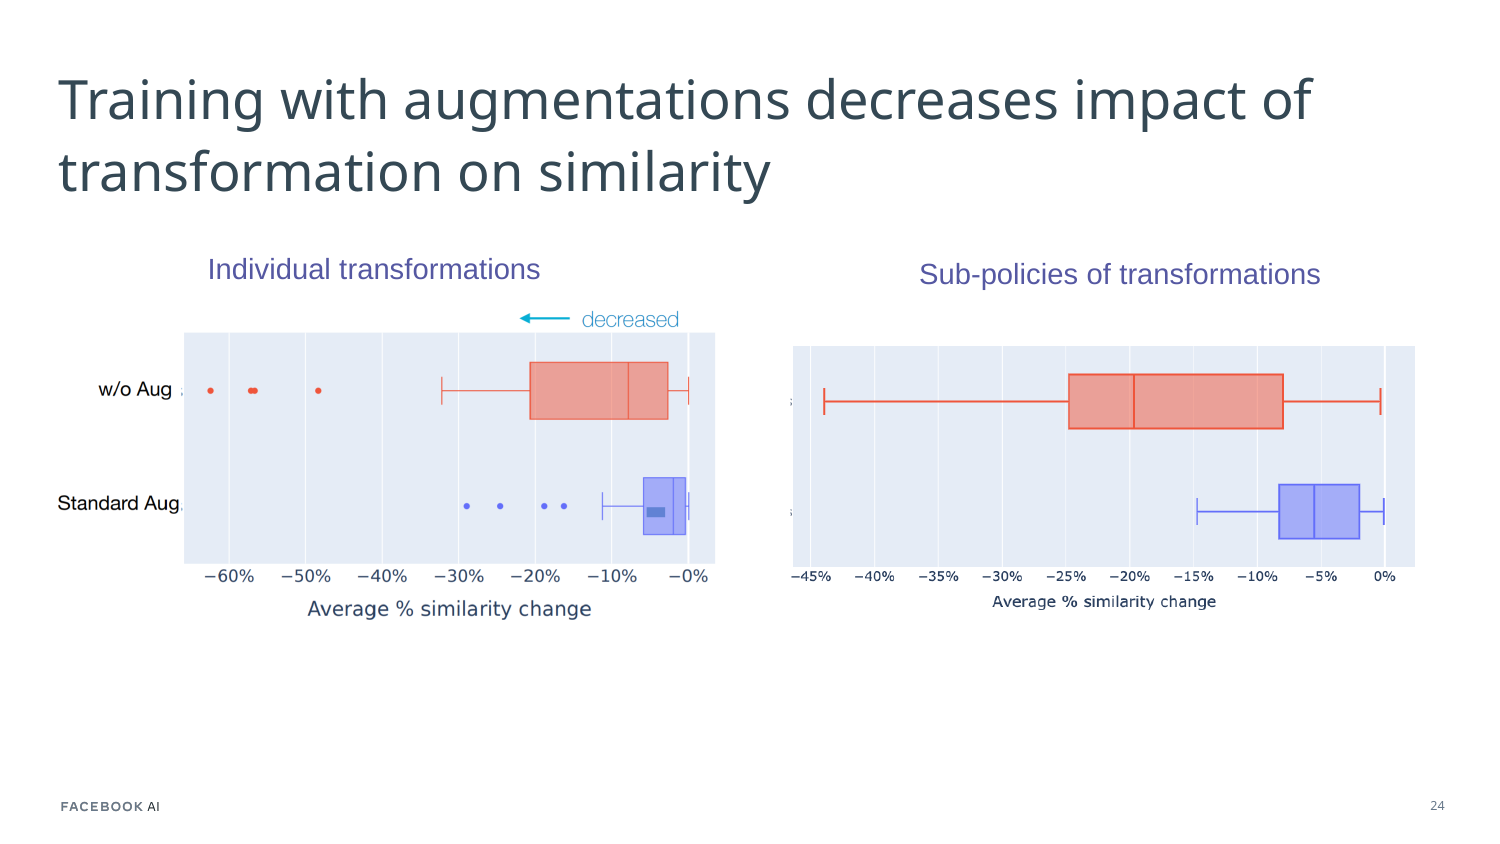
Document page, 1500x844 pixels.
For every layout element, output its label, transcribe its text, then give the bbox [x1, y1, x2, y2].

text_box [790, 247, 1480, 632]
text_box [11, 243, 738, 643]
title Training with augmentations decreases impact of transformation on similarity [59, 59, 1416, 177]
picture [59, 793, 161, 820]
